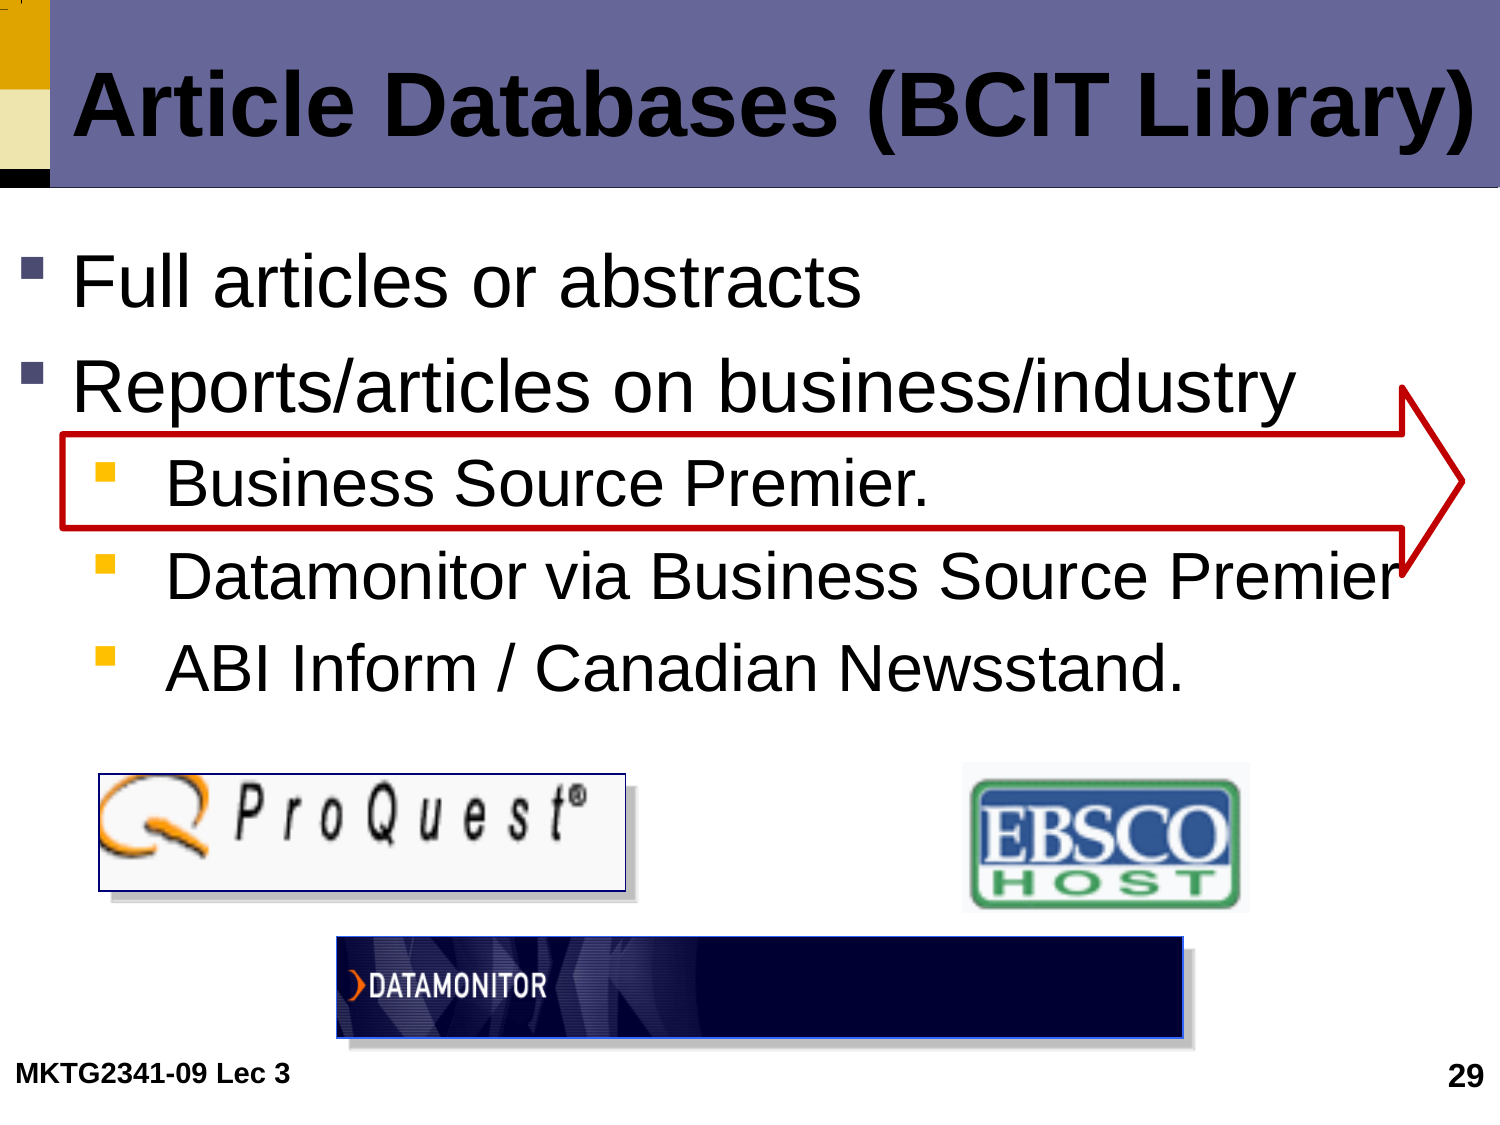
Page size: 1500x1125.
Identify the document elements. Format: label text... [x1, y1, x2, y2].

list Full articles or abstracts Reports/articles on business/industry Business Source Premier. Datamonitor via Business Source Premier ABI Inform / Canadian Newsstand. [0, 224, 1500, 1031]
slide_number MKTG2341-09 Lec 3 [0, 1046, 351, 1125]
picture [99, 774, 626, 891]
picture [962, 762, 1251, 913]
slide_number 29 [1149, 1046, 1500, 1125]
text_box [60, 385, 1465, 578]
text_box Article Databases (BCIT Library) [50, 24, 1500, 175]
picture [0, 0, 50, 188]
picture [337, 937, 1183, 1038]
